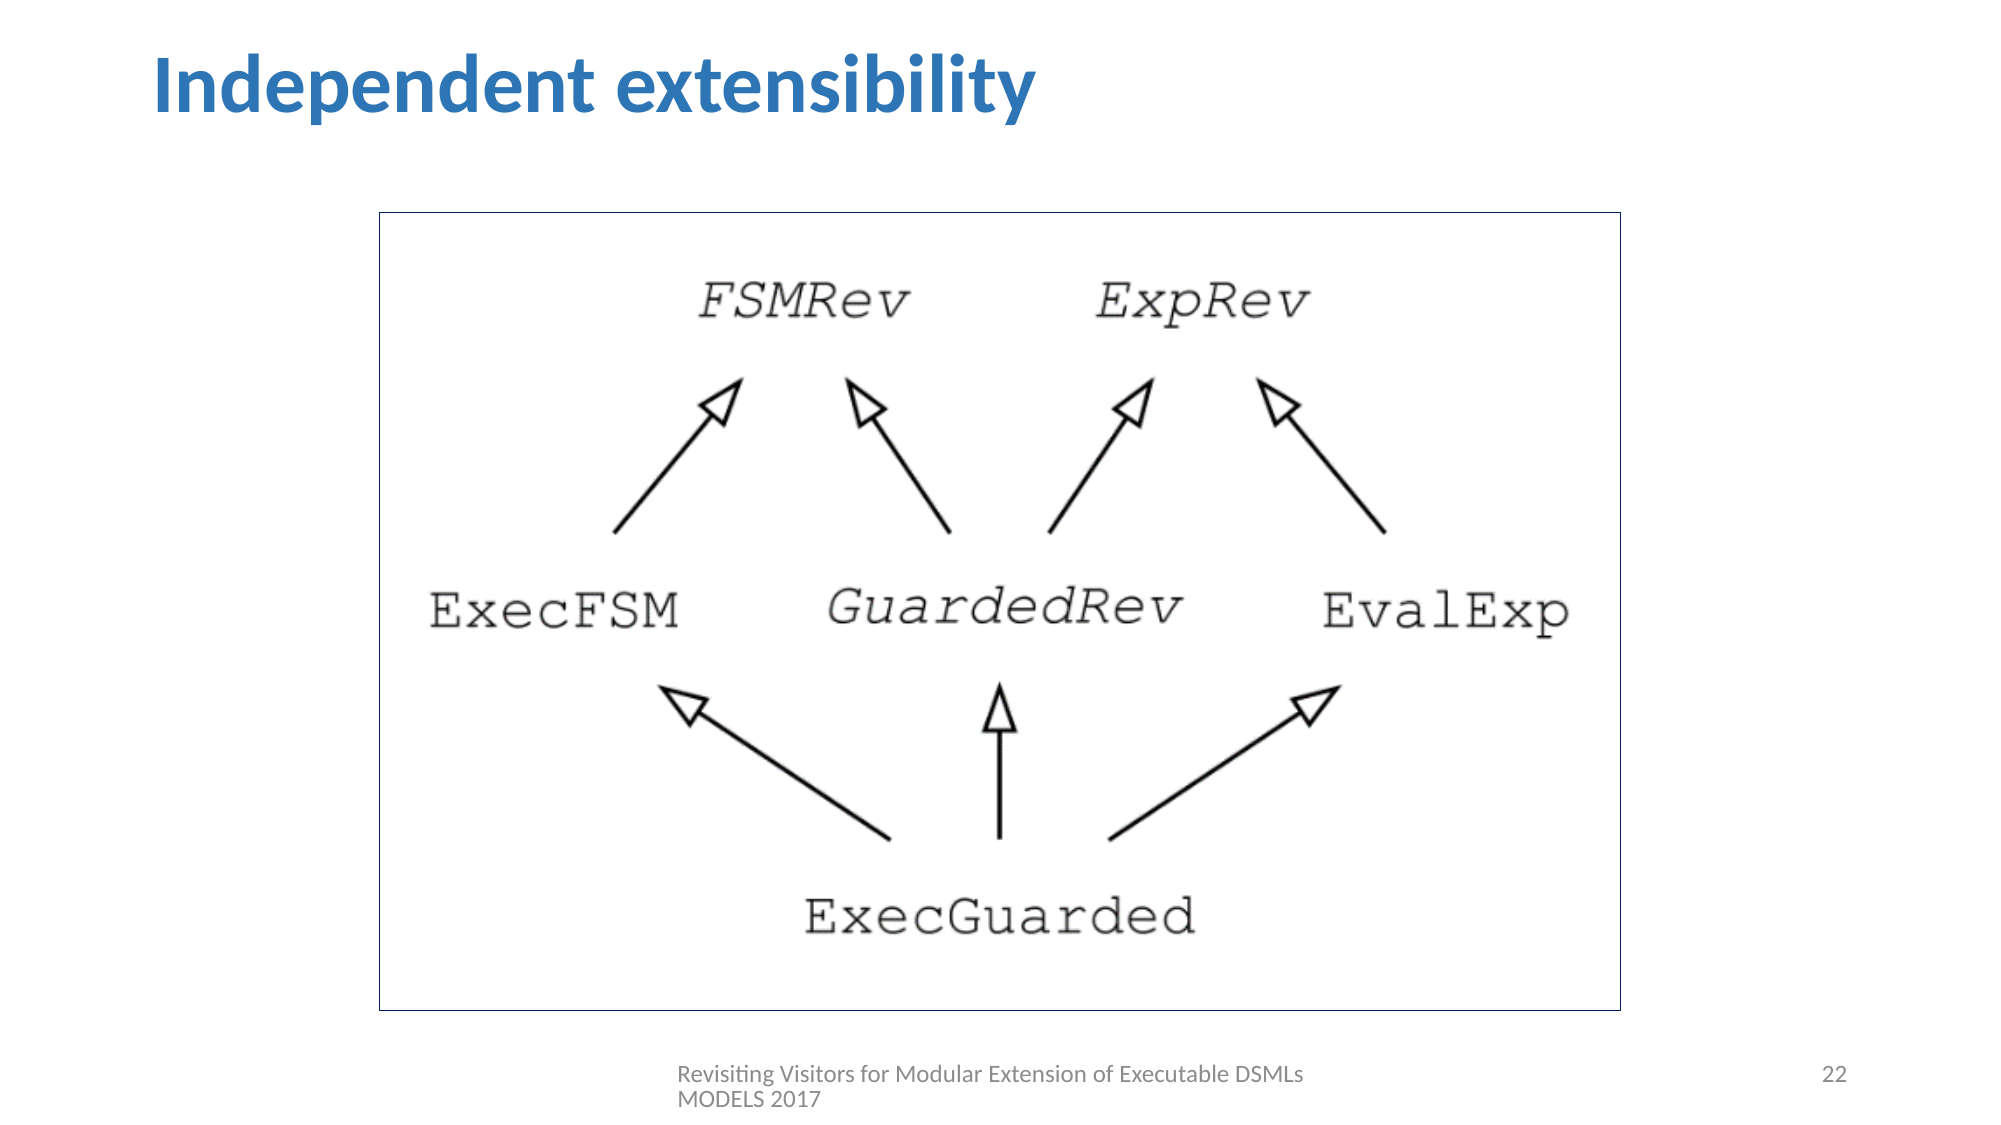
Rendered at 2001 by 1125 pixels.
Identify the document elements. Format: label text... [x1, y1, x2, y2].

slide_number 22 [1412, 1042, 1863, 1103]
footer Revisiting Visitors for Modular Extension of Executable DSMLs MODELS 2017 [662, 1042, 1338, 1103]
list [379, 211, 1620, 1011]
title Independent extensibility [137, 29, 1863, 142]
